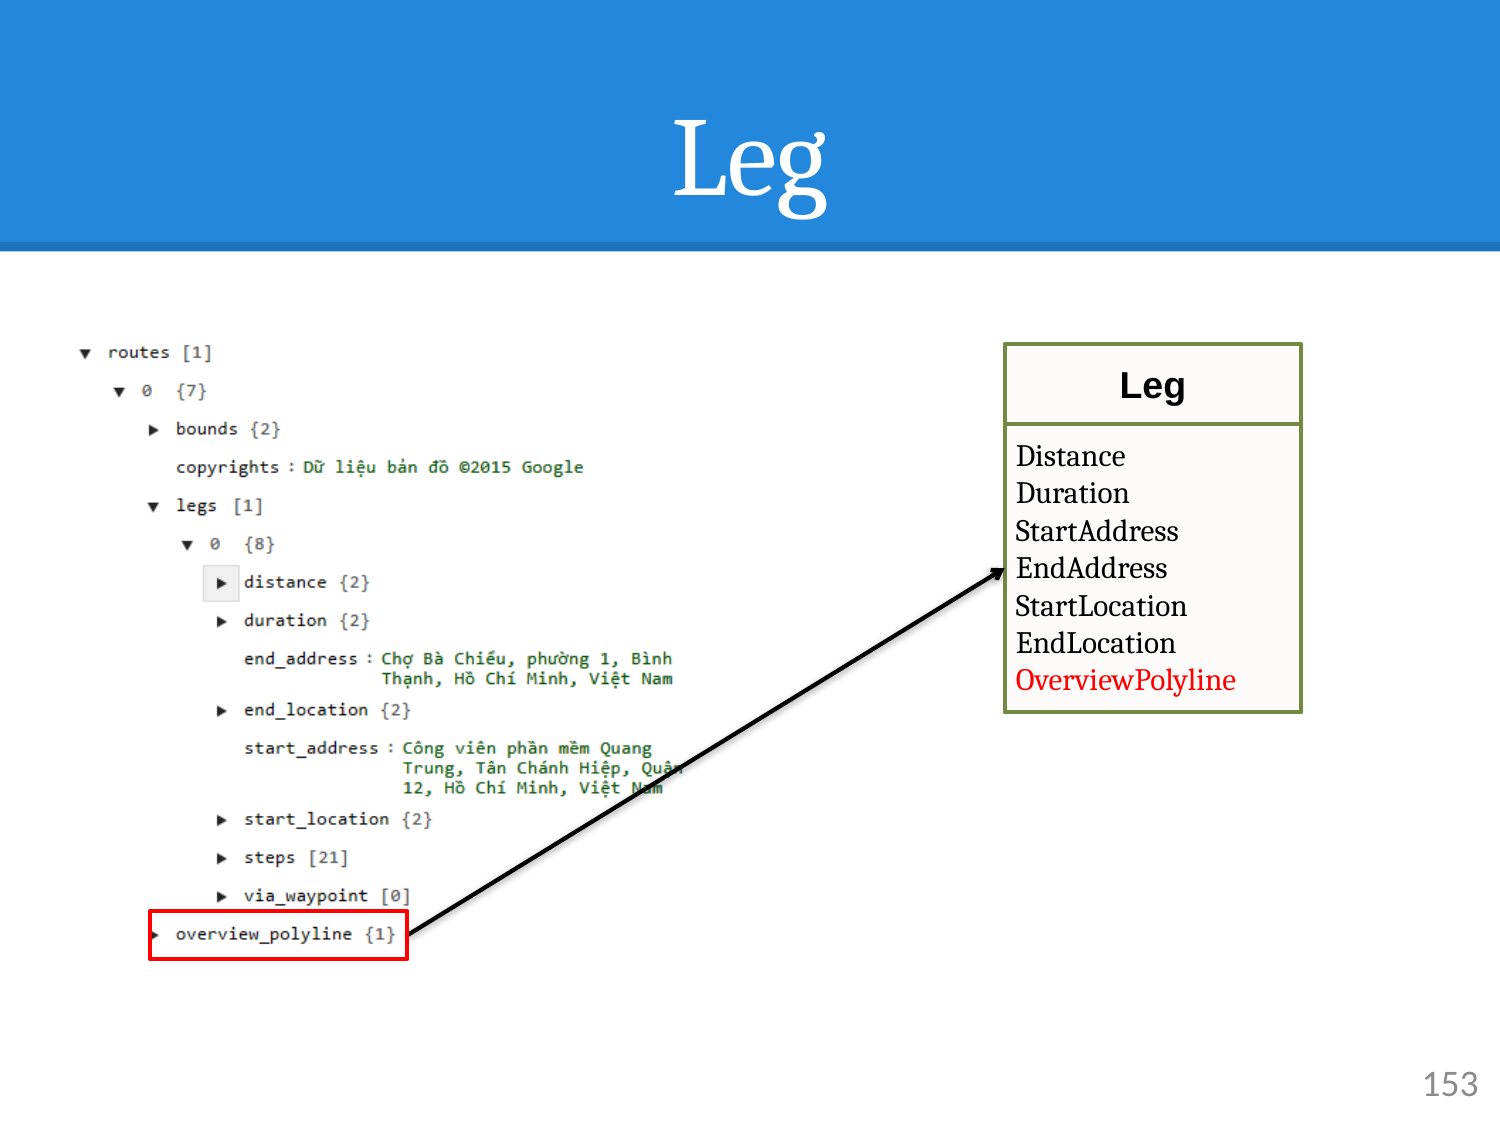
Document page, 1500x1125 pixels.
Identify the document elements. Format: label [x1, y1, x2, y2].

text_box [148, 954, 409, 961]
text_box [407, 344, 1302, 936]
title [75, 45, 1425, 233]
slide_number [1403, 1038, 1494, 1125]
picture [56, 333, 688, 954]
